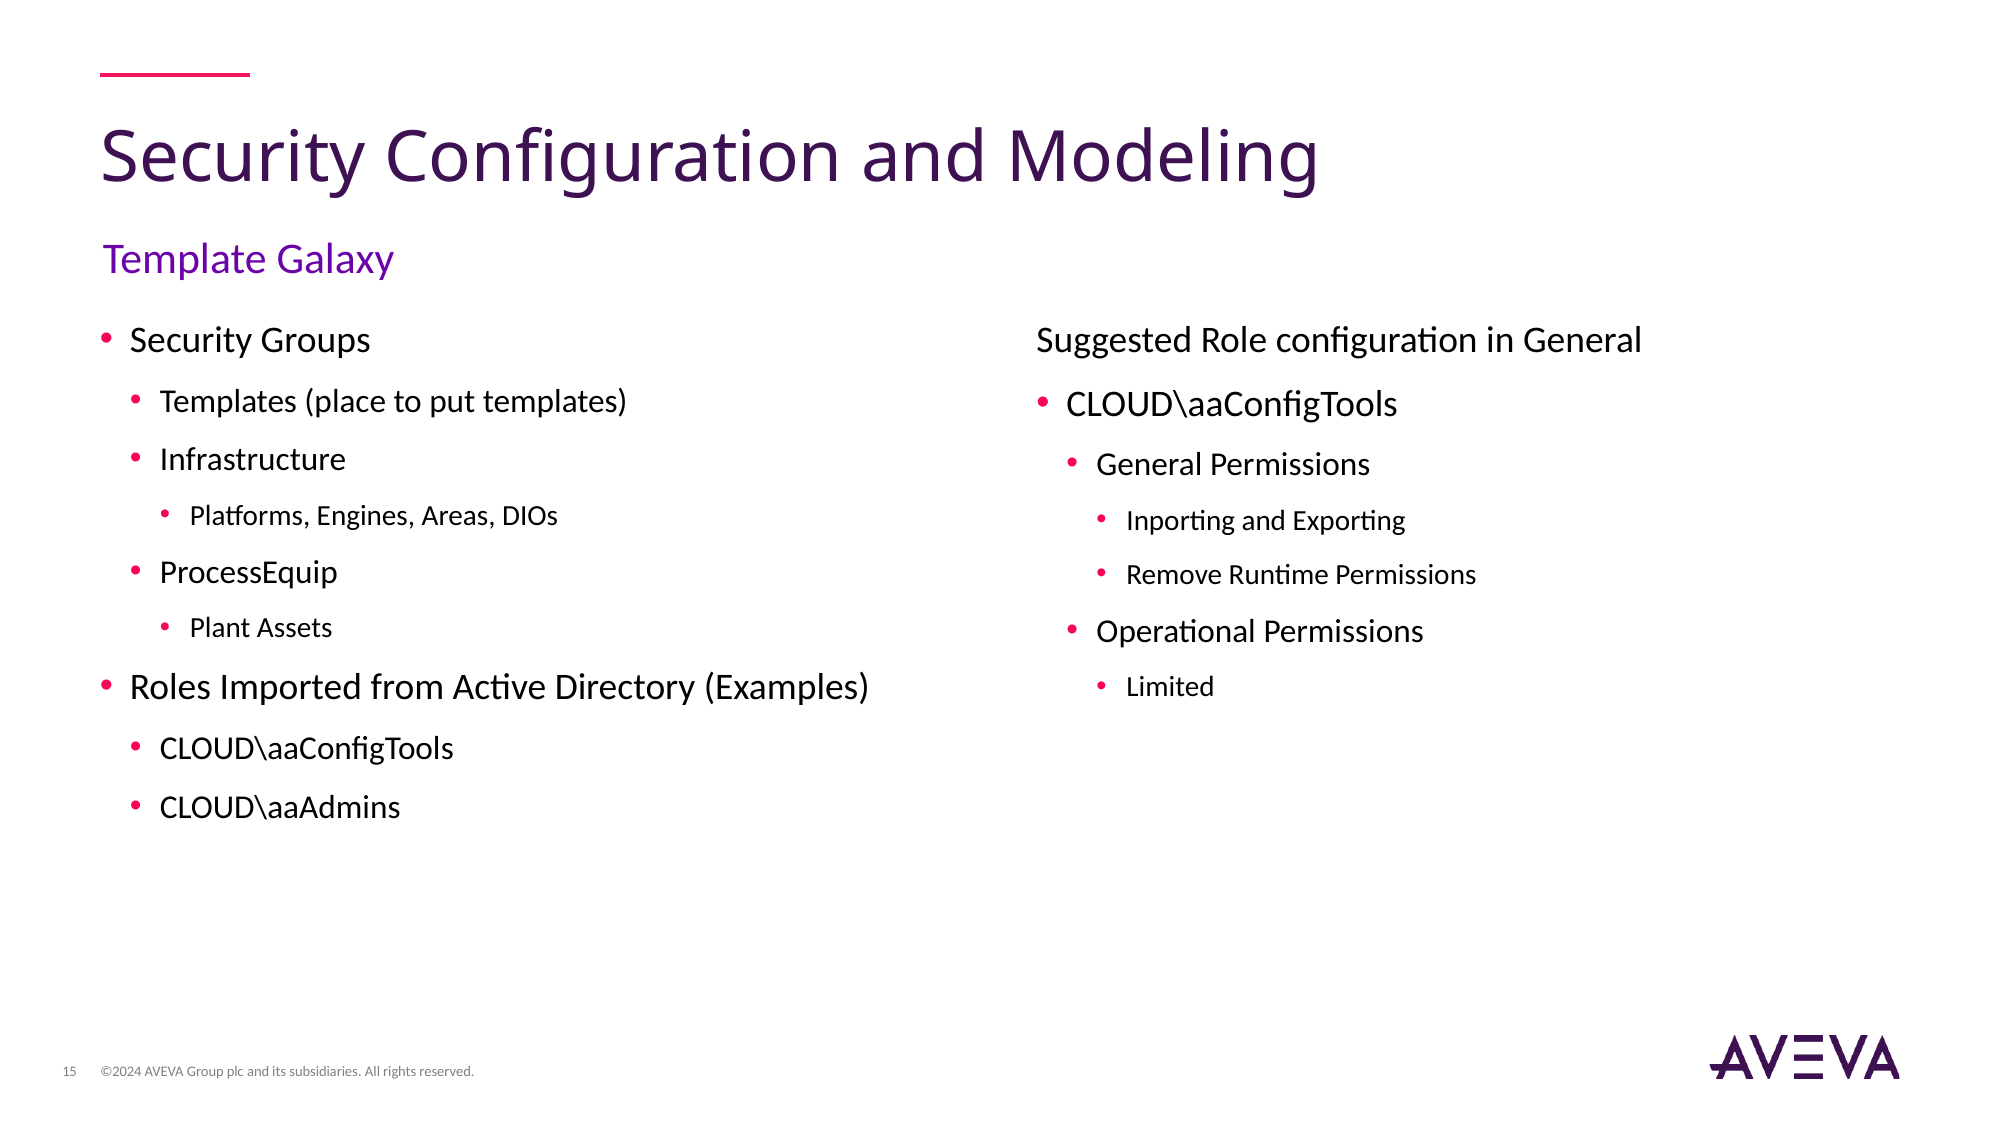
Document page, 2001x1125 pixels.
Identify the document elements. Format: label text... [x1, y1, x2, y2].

footer ©2024 AVEVA Group plc and its subsidiaries. All rights reserved. [100, 1026, 1280, 1080]
slide_number 15 [41, 1049, 77, 1080]
title Security Configuration and Modeling [100, 96, 1901, 228]
list Template Galaxy [99, 233, 1900, 287]
list Suggested Role configuration in General CLOUD\aaConfigTools General Permissions Inporting and Exporting Remove Runtime Permissions Operational Permissions Limited [1036, 314, 1899, 995]
list Security Groups Templates (place to put templates) Infrastructure Platforms, Engines, Areas, DIOs ProcessEquip Plant Assets Roles Imported from Active Directory (Examples) CLOUD\aaConfigTools CLOUD\aaAdmins [99, 314, 963, 995]
